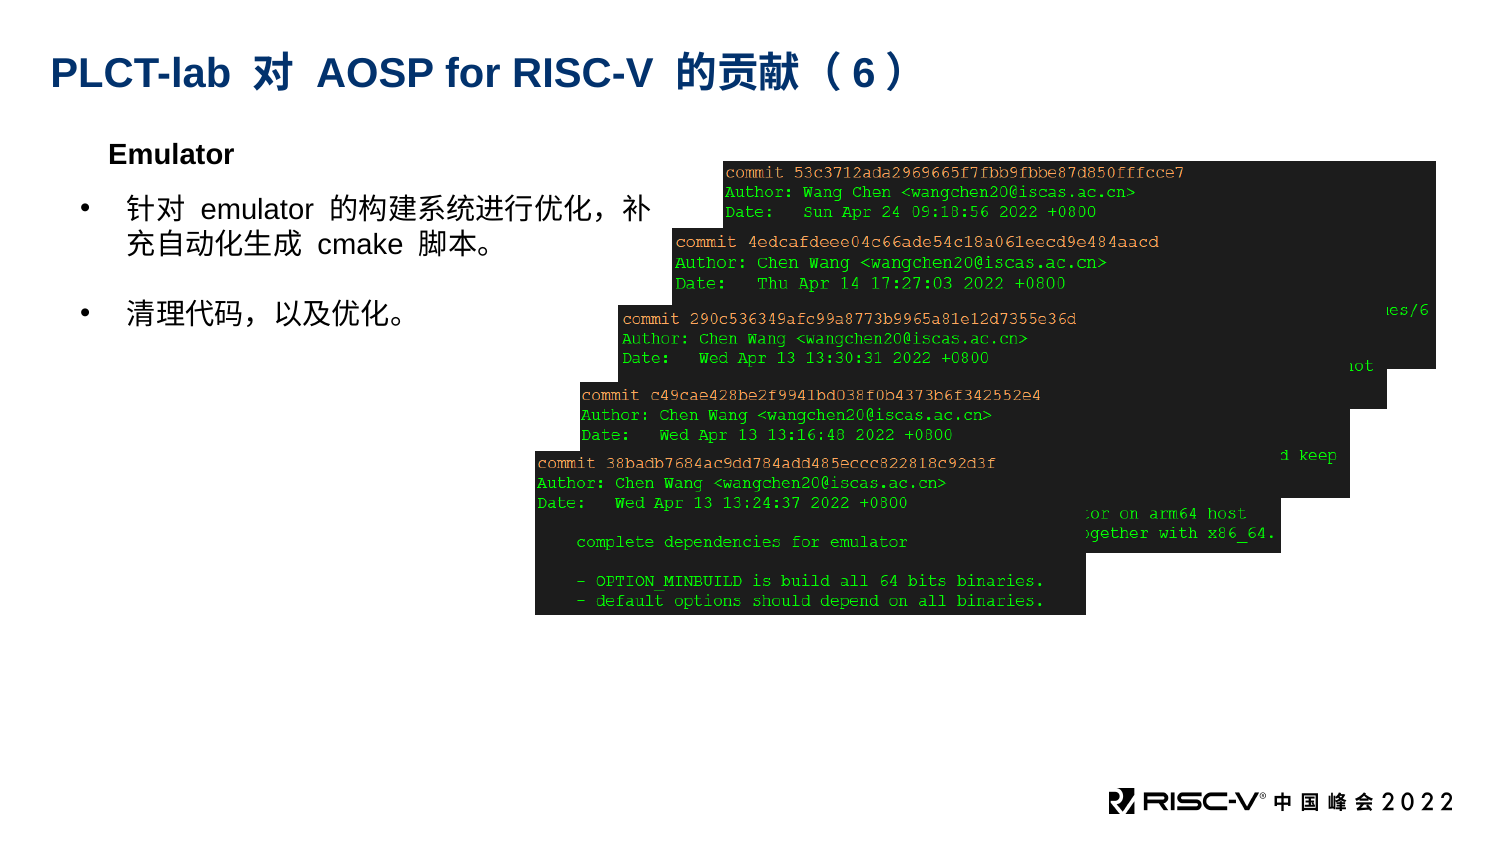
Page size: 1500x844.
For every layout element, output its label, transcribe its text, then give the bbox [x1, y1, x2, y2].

title PLCT-lab 对 AOSP for RISC-V 的贡献（6） [39, 31, 1234, 116]
picture [1109, 788, 1452, 814]
text_box 针对 emulator 的构建系统进行优化，补充自动化生成 cmake 脚本。 清理代码，以及优化。 [65, 182, 673, 338]
picture [534, 161, 1437, 615]
list Emulator [96, 124, 776, 183]
